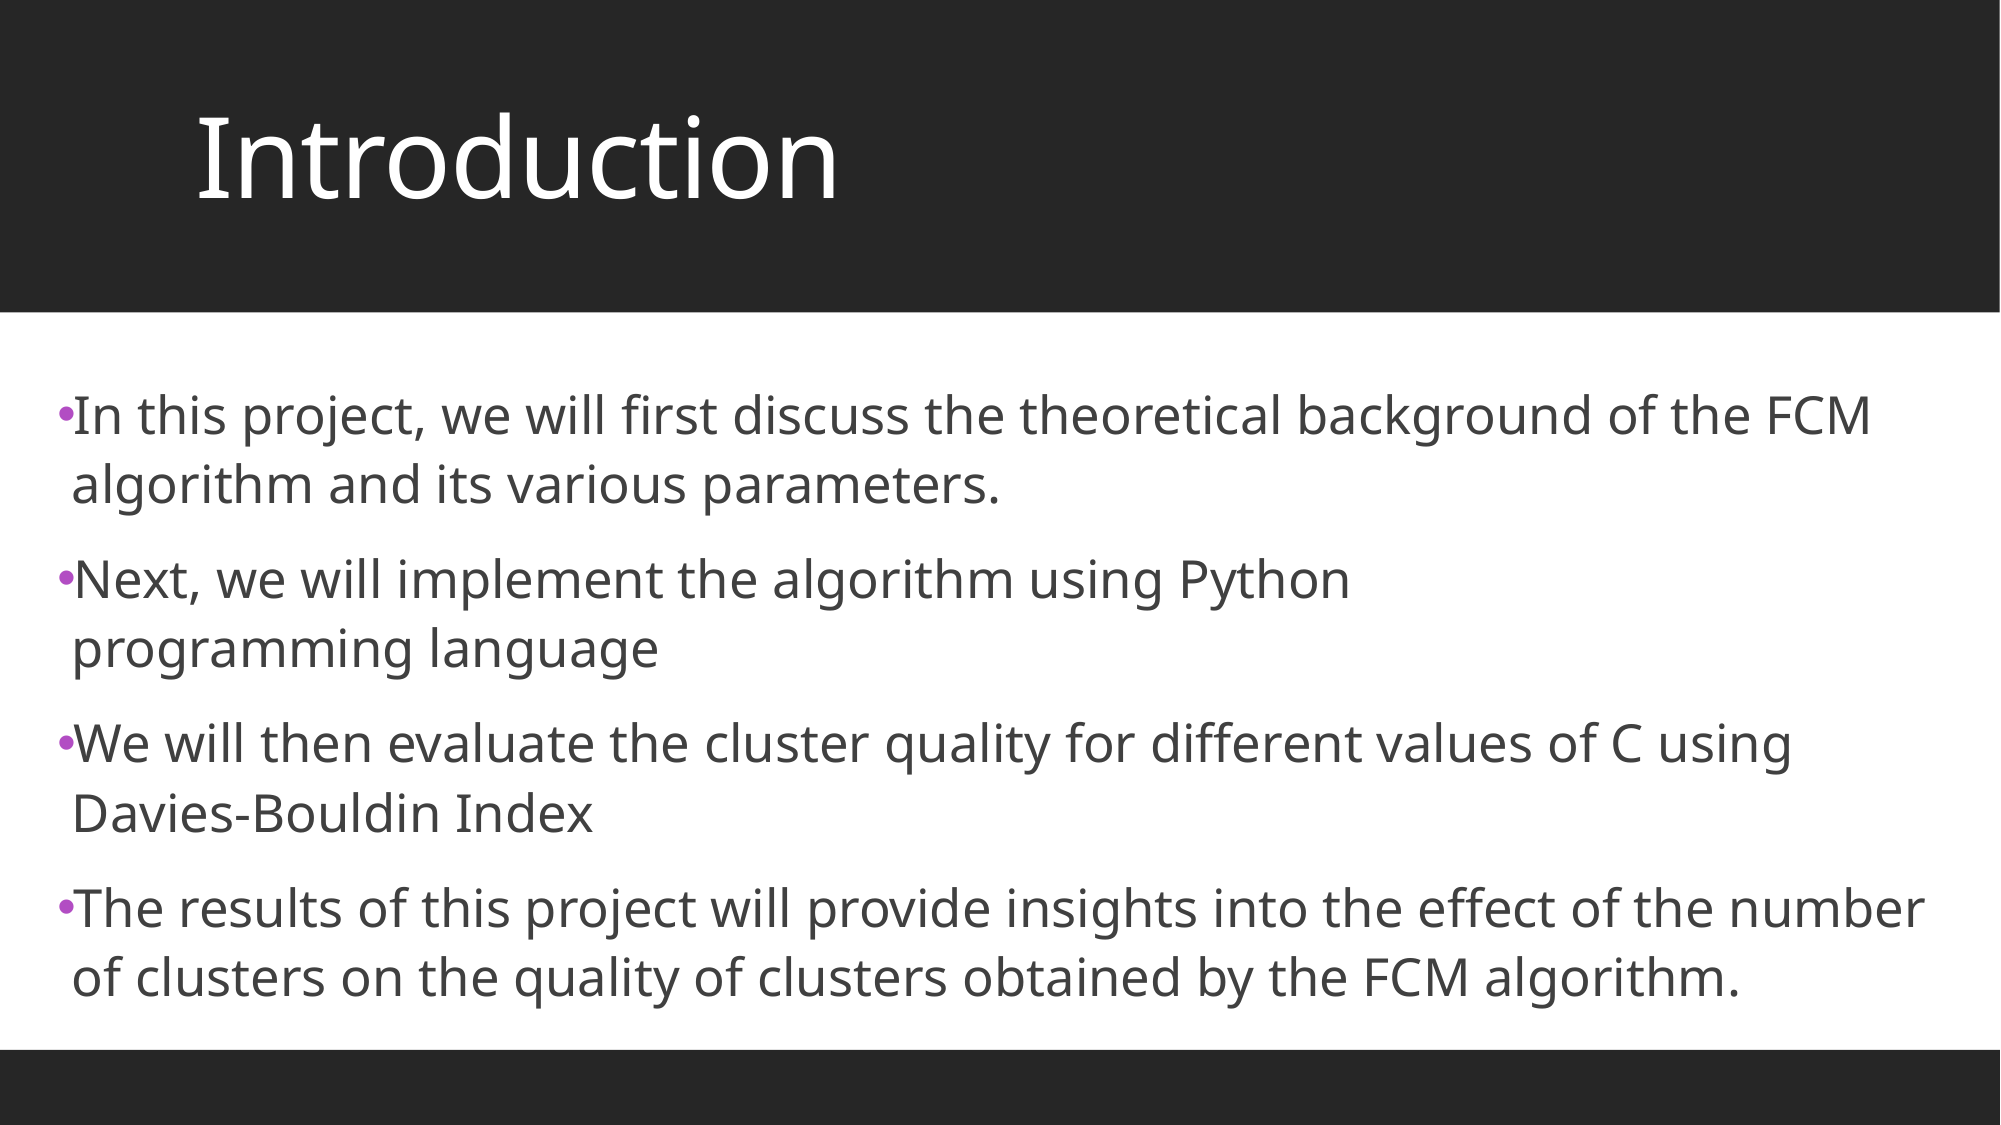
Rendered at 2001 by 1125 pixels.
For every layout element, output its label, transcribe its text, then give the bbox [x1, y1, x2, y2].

title Introduction [180, 47, 1830, 285]
list In this project, we will first discuss the theoretical background of the FCM algorithm and its various parameters. Next, we will implement the algorithm using Python programming language We will then evaluate the cluster quality for different values of C using Davies-Bouldin Index The results of this project will provide insights into the effect of the number of clusters on the quality of clusters obtained by the FCM algorithm. [57, 368, 1929, 1017]
text_box [0, 314, 2000, 1049]
text_box [0, 0, 2000, 314]
text_box [0, 1049, 2000, 1125]
